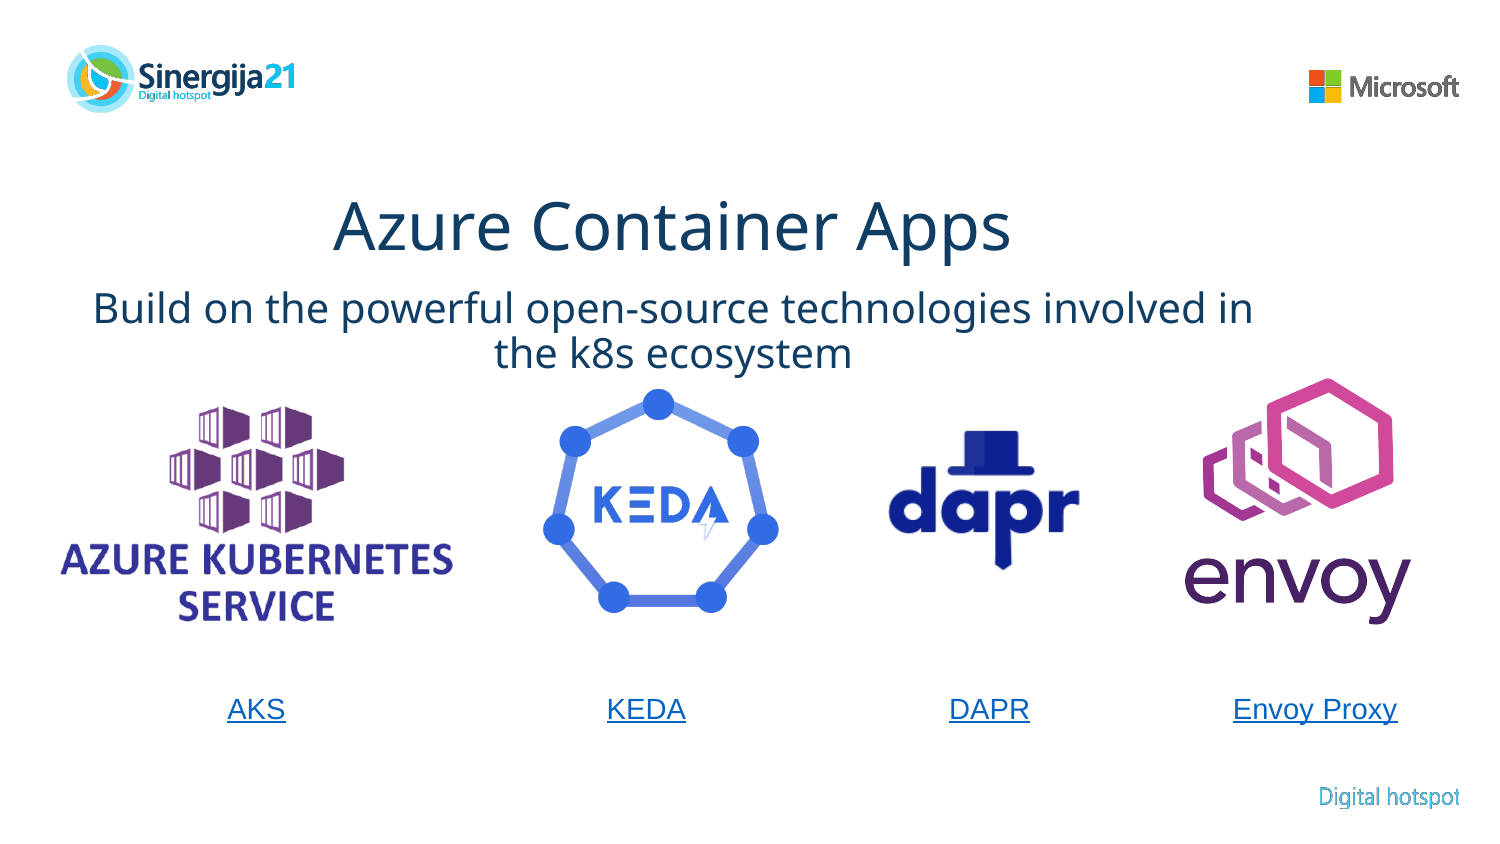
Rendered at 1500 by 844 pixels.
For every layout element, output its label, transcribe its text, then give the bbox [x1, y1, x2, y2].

text_box KEDA [591, 683, 731, 733]
picture [67, 44, 294, 113]
text_box Envoy Proxy [1218, 682, 1500, 733]
picture [36, 375, 488, 626]
picture [859, 375, 1110, 626]
picture [1320, 787, 1459, 810]
picture [1182, 375, 1413, 626]
picture [535, 375, 787, 626]
text_box DAPR [934, 682, 1218, 733]
text_box Azure Container Apps [47, 185, 1300, 280]
text_box Build on the powerful open-source technologies involved in the k8s ecosystem [47, 280, 1300, 372]
picture [1309, 70, 1459, 103]
text_box AKS [212, 682, 312, 733]
